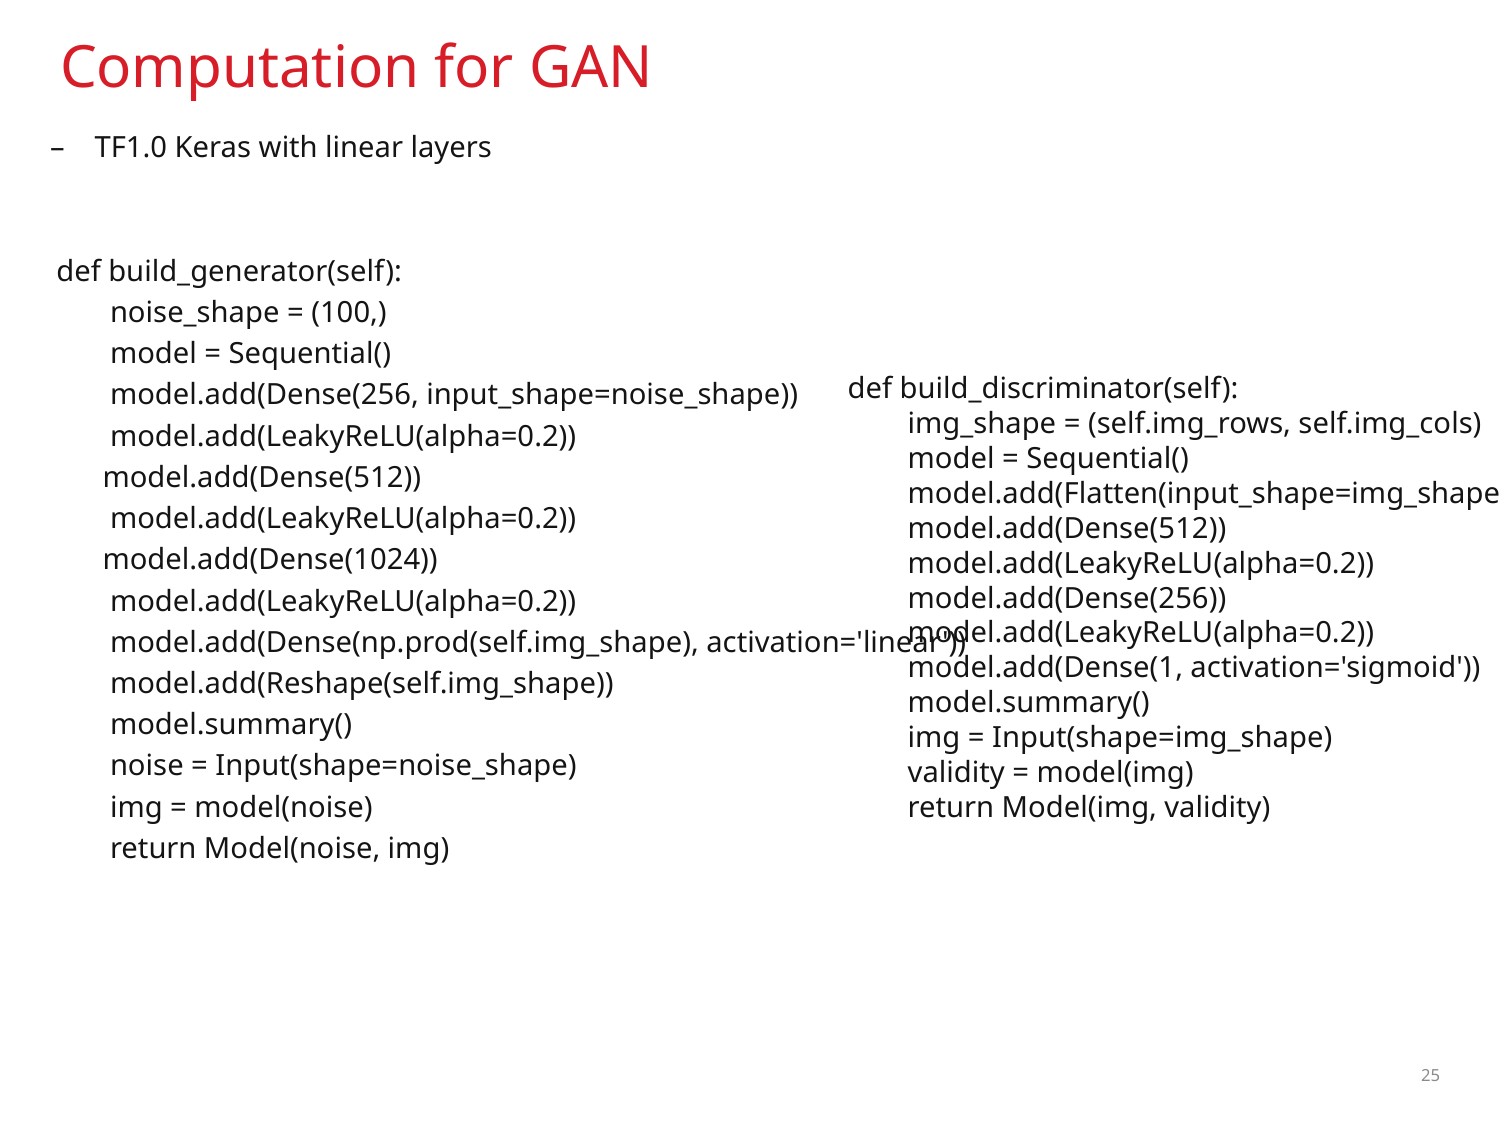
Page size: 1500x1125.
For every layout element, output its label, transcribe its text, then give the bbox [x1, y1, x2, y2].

text_box def build_discriminator(self): img_shape = (self.img_rows, self.img_cols) model = Sequential() model.add(Flatten(input_shape=img_shape)) model.add(Dense(512)) model.add(LeakyReLU(alpha=0.2)) model.add(Dense(256)) model.add(LeakyReLU(alpha=0.2)) model.add(Dense(1, activation='sigmoid')) model.summary() img = Input(shape=img_shape) validity = model(img) return Model(img, validity) [833, 361, 1500, 874]
title Computation for GAN [60, 37, 1440, 203]
list TF1.0 Keras with linear layers def build_generator(self): noise_shape = (100,) model = Sequential() model.add(Dense(256, input_shape=noise_shape)) model.add(LeakyReLU(alpha=0.2)) model.add(Dense(512)) model.add(LeakyReLU(alpha=0.2)) model.add(Dense(1024)) model.add(LeakyReLU(alpha=0.2)) model.add(Dense(np.prod(self.img_shape), activation='linear')) model.add(Reshape(self.img_shape)) model.summary() noise = Input(shape=noise_shape) img = model(noise) return Model(noise, img) [50, 128, 1405, 355]
slide_number 25 [1380, 1050, 1440, 1088]
